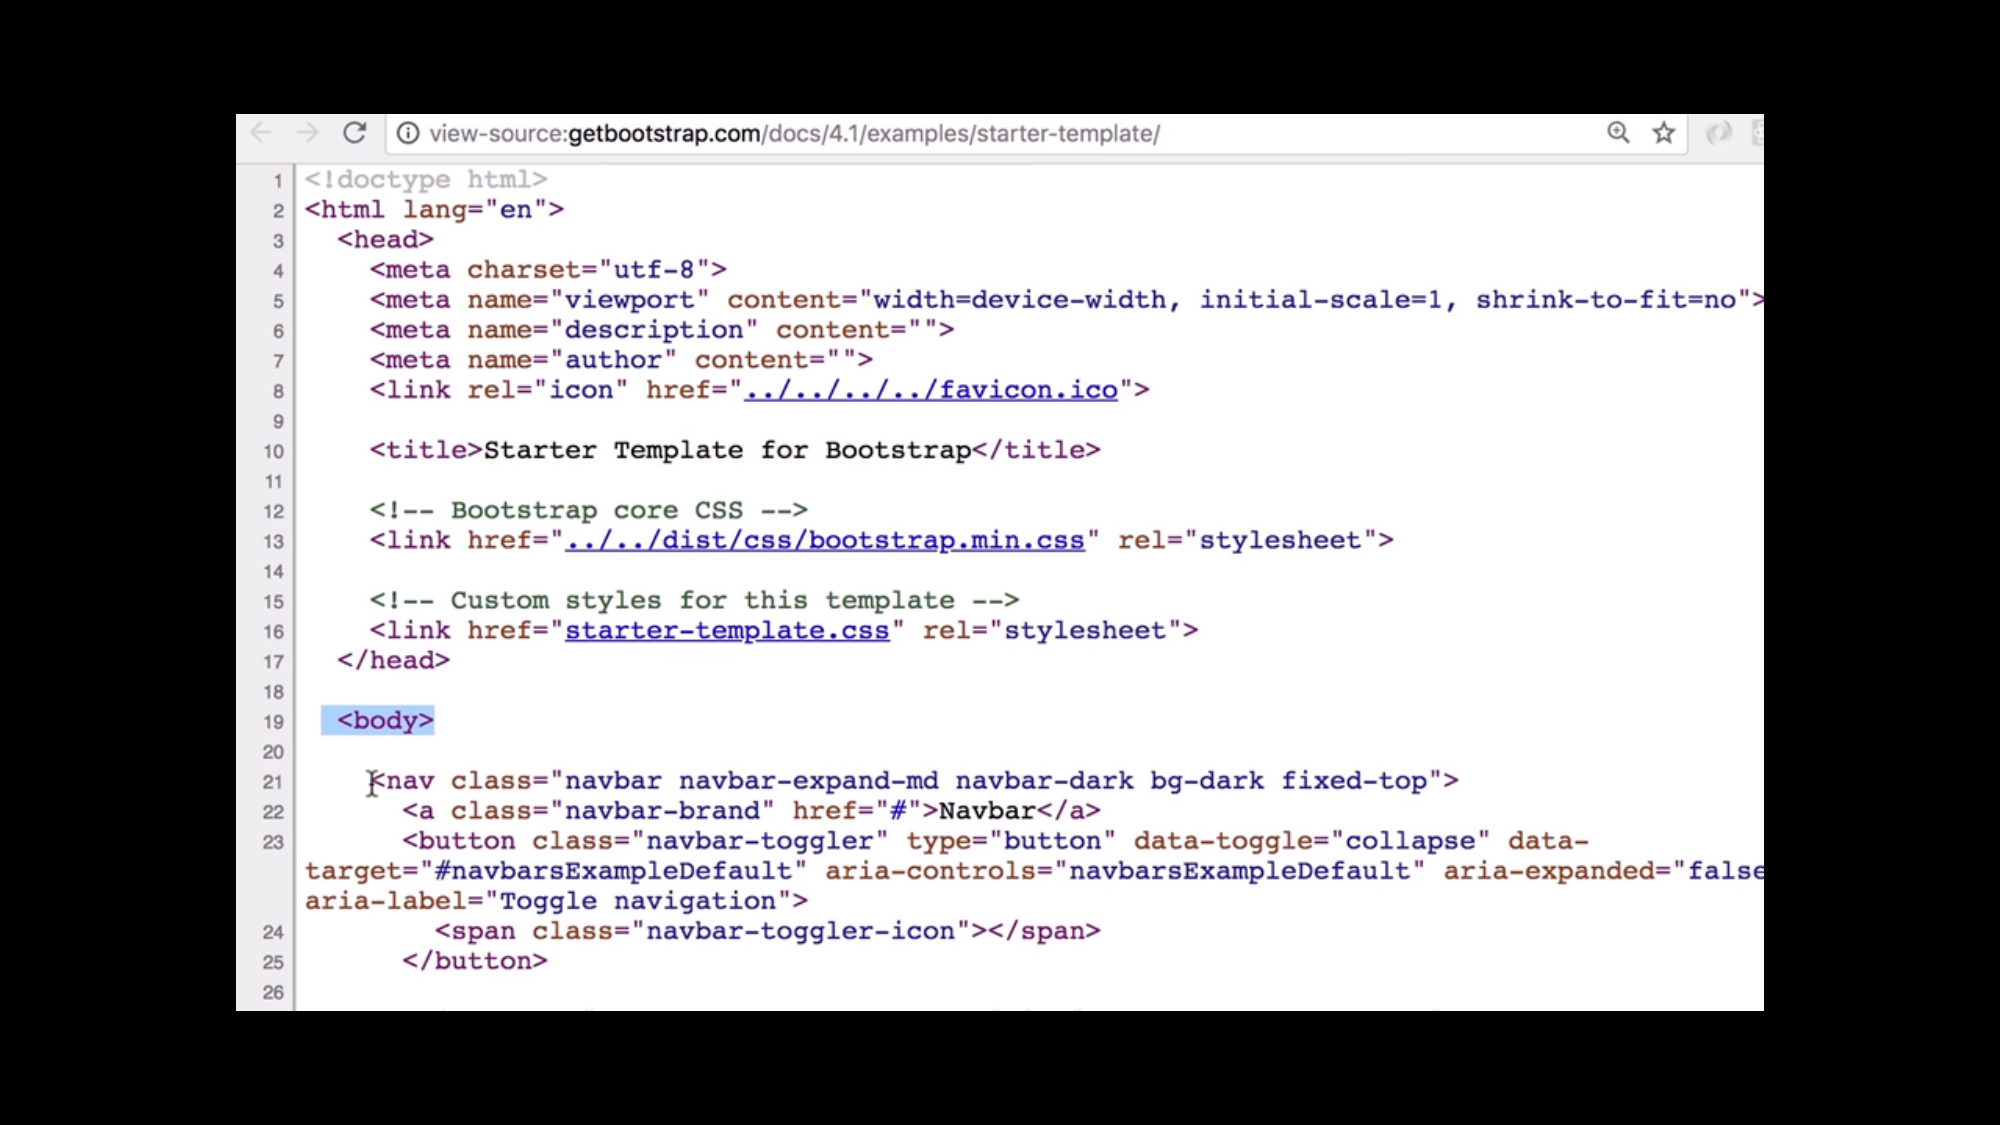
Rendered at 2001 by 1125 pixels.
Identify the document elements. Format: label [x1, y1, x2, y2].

picture [236, 114, 1764, 1011]
